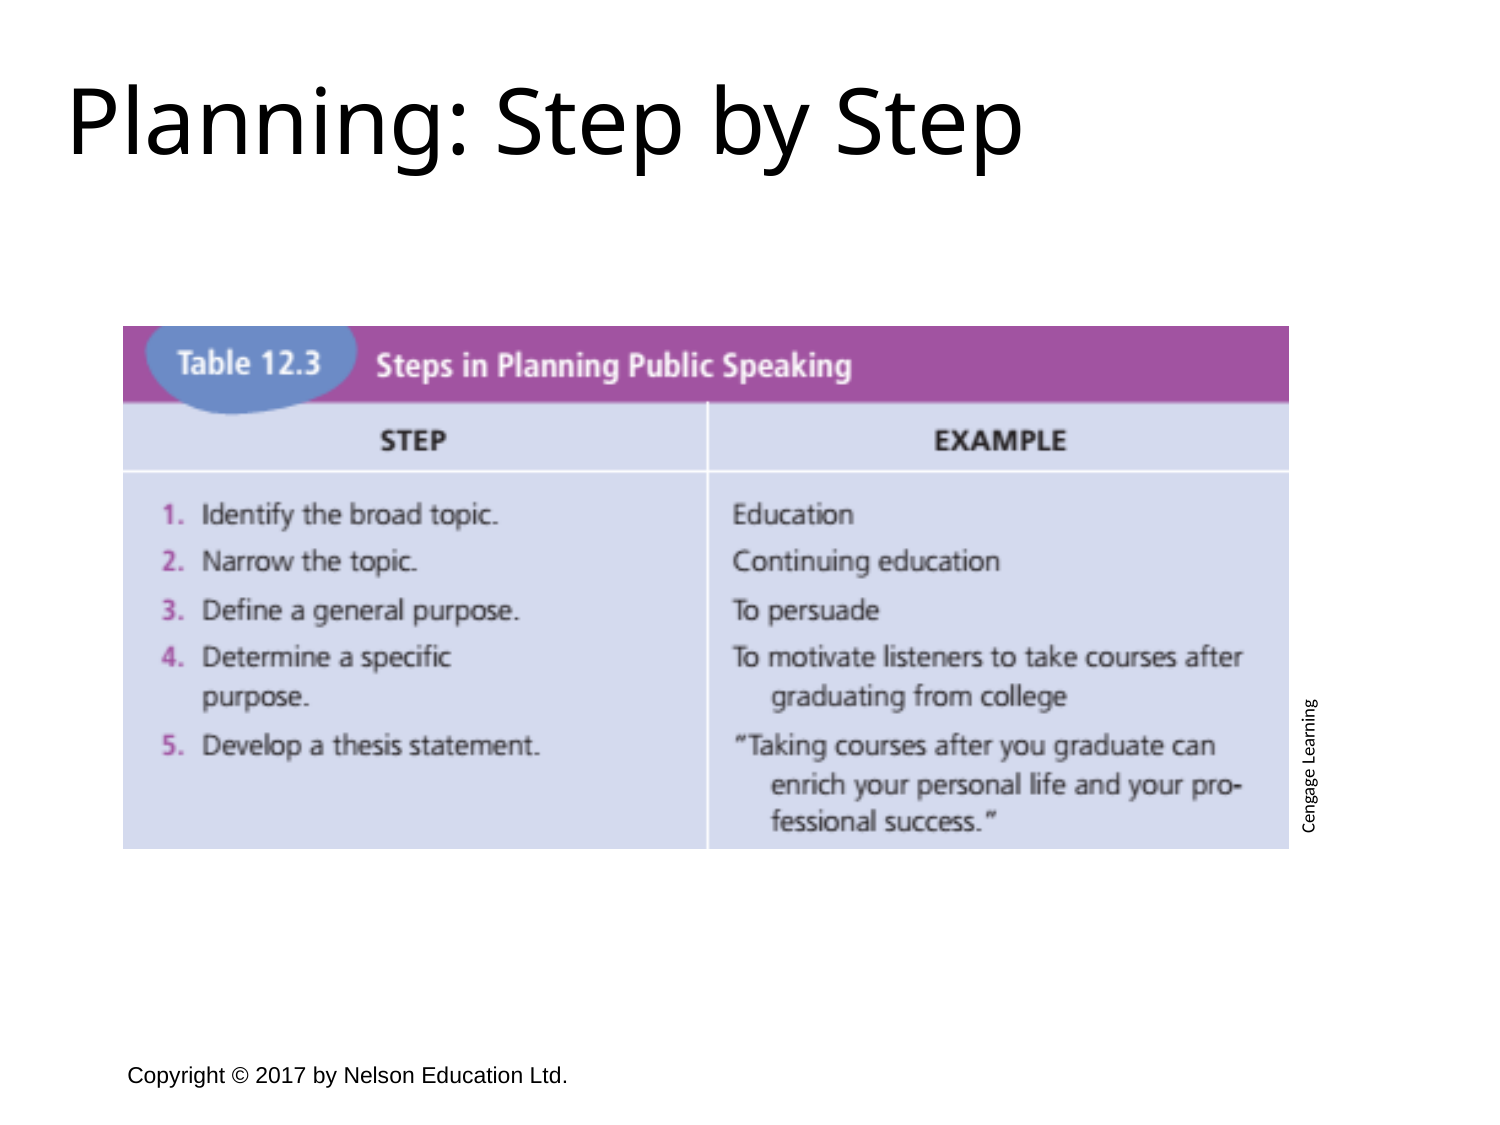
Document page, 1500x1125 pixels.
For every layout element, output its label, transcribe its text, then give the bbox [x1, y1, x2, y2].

picture [123, 326, 1289, 849]
text_box Cengage Learning [1289, 348, 1326, 849]
text_box Planning: Step by Step [50, 67, 1424, 197]
